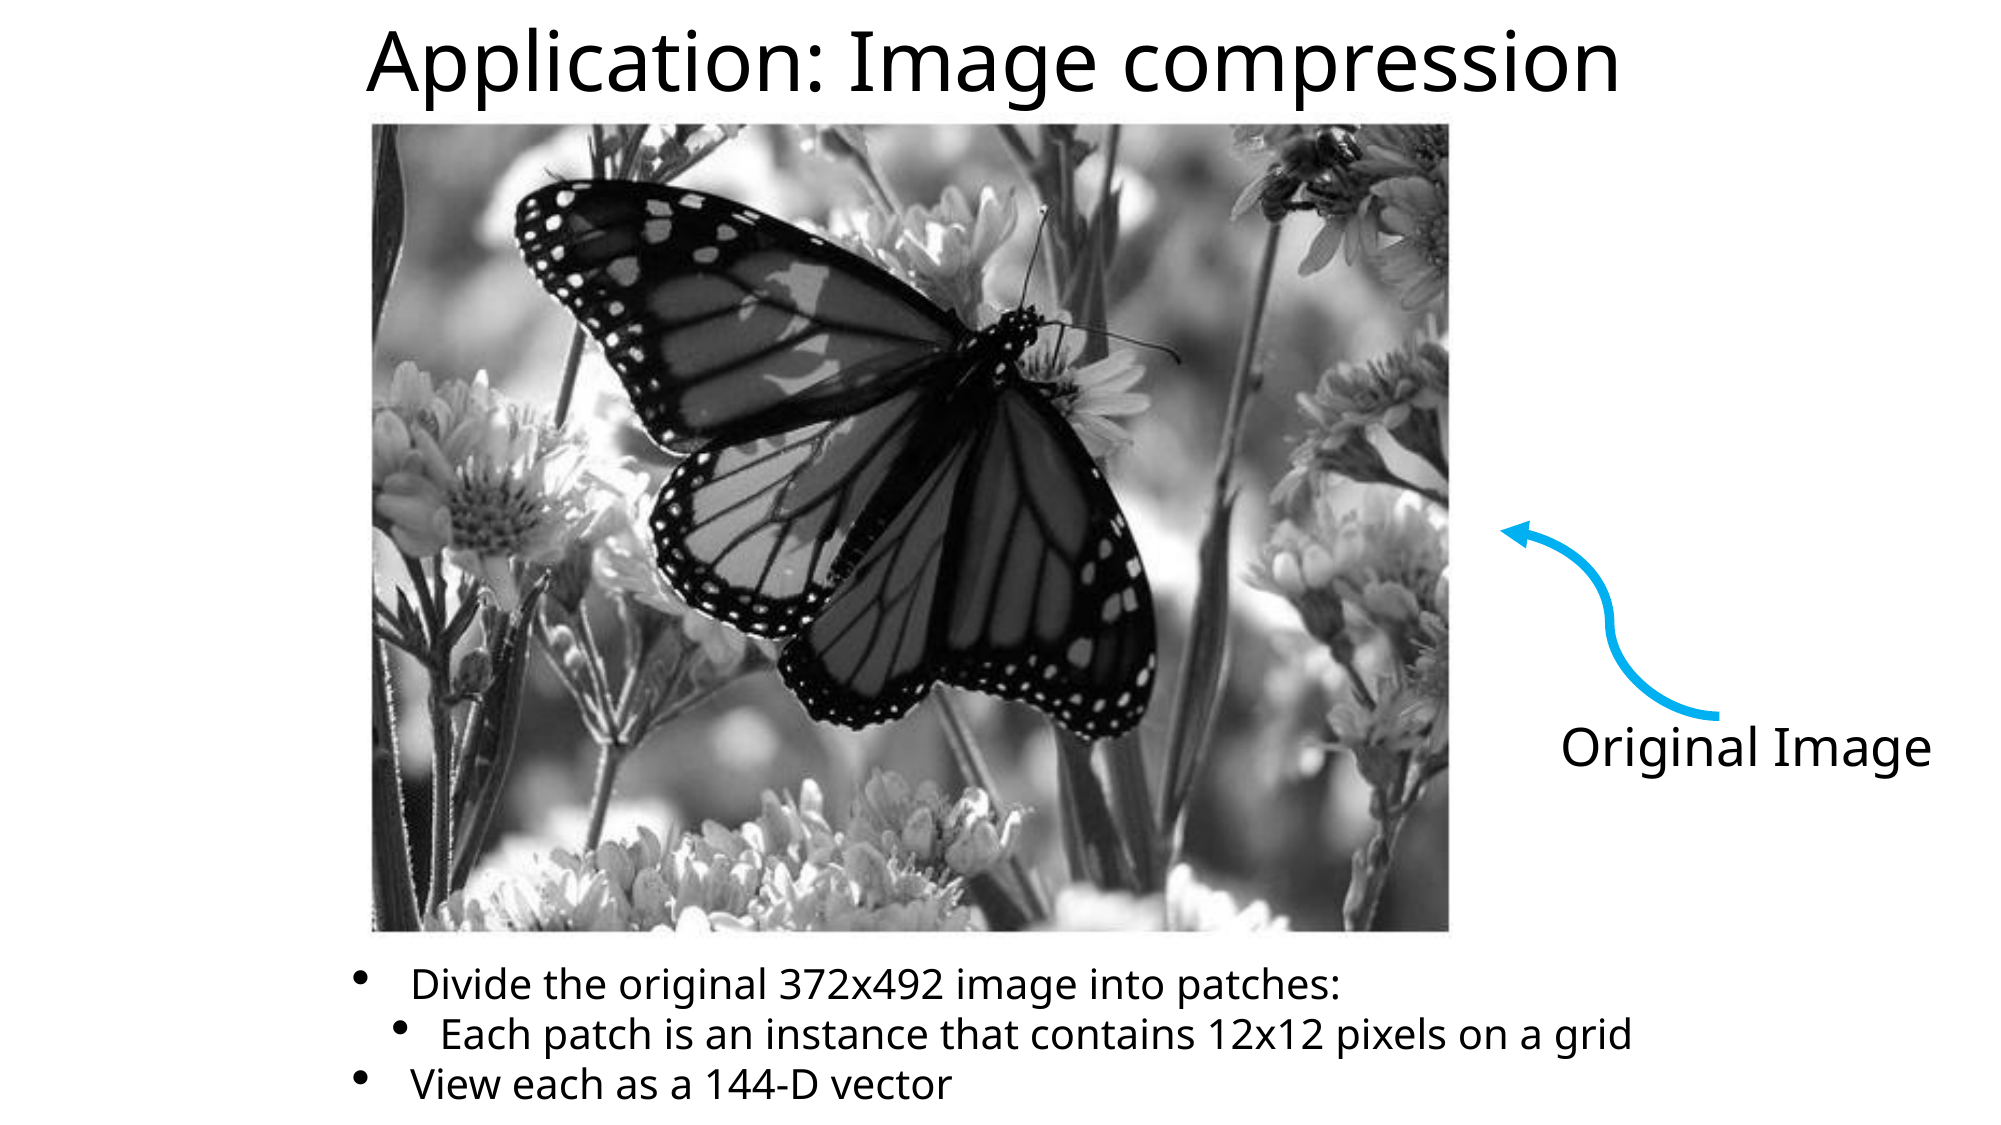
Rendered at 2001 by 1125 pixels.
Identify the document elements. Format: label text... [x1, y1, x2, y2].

text_box Application: Image compression [351, 0, 1740, 129]
text_box Original Image [1545, 684, 1952, 814]
text_box [1500, 525, 1720, 718]
text_box Divide the original 372x492 image into patches: Each patch is an instance that contains 12x12 pixels on a grid View each as a 144-D vector [338, 950, 1649, 1115]
picture [351, 112, 1472, 957]
